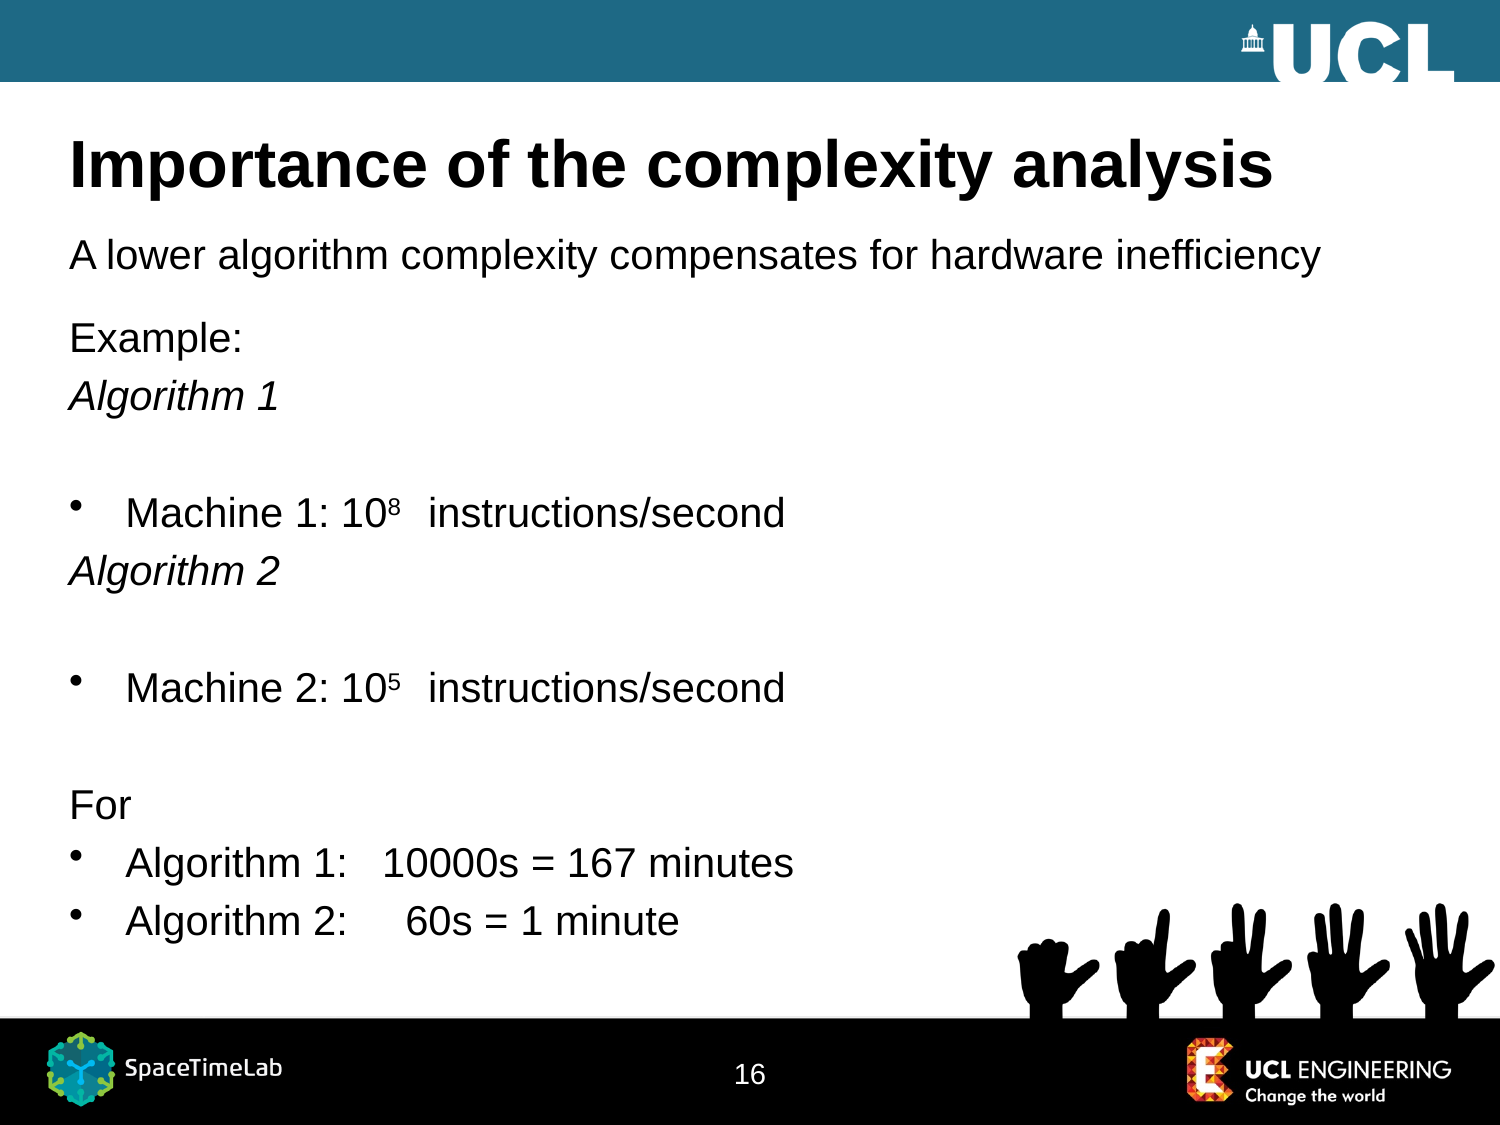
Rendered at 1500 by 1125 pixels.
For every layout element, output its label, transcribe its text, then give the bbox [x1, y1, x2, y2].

title Importance of the complexity analysis [54, 113, 1447, 197]
picture [0, 843, 1500, 1125]
footer 16 [496, 1042, 1004, 1103]
